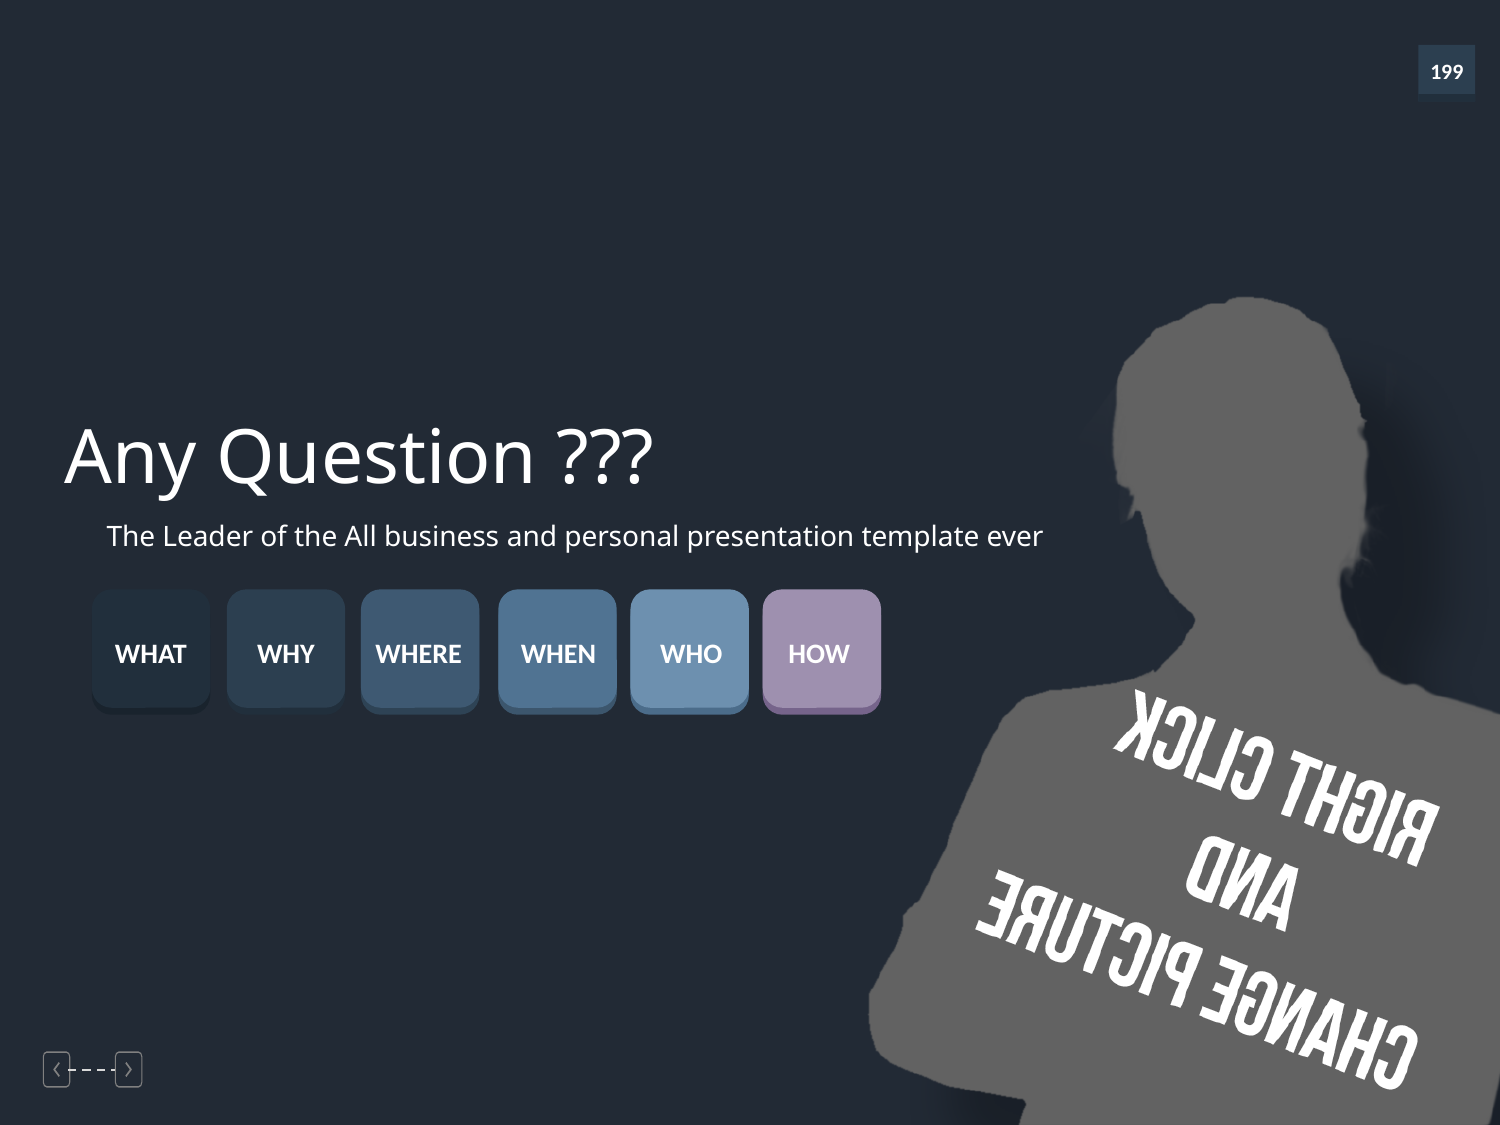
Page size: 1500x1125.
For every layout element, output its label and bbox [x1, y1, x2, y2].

text_box [49, 401, 670, 507]
text_box [762, 589, 882, 715]
text_box [91, 589, 211, 715]
text_box [630, 589, 749, 715]
text_box [359, 589, 480, 715]
text_box [226, 589, 346, 715]
text_box [498, 589, 617, 715]
picture [861, 286, 1500, 1125]
text_box [91, 510, 861, 560]
